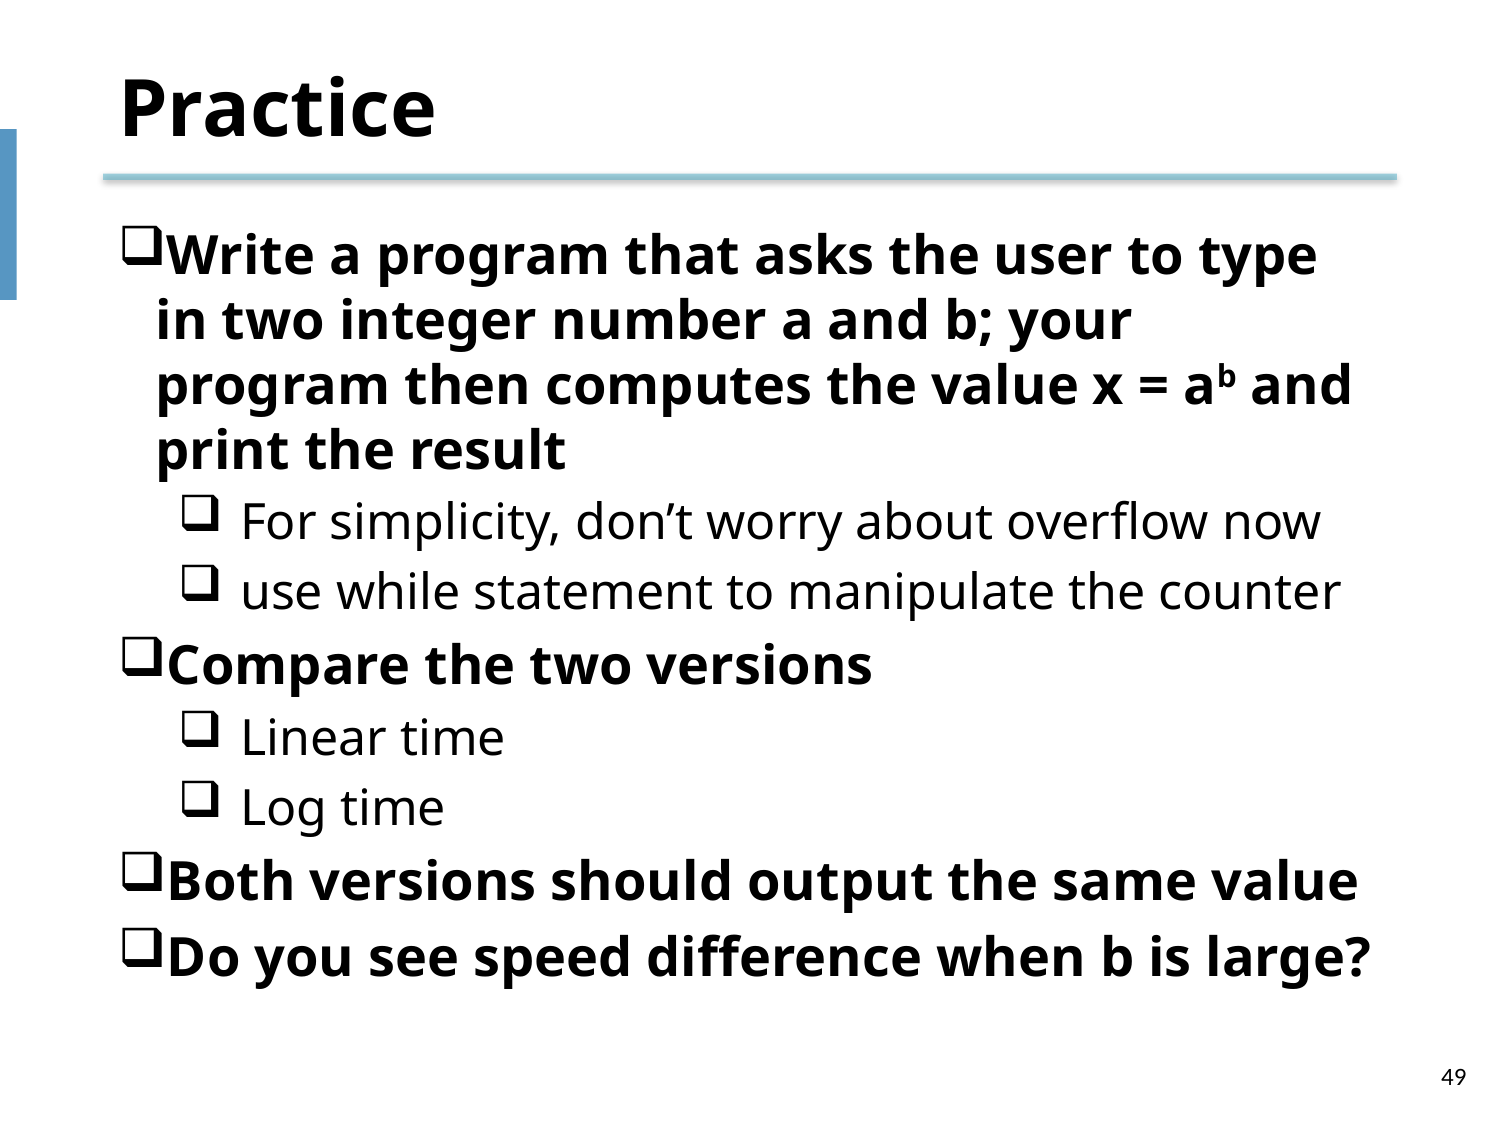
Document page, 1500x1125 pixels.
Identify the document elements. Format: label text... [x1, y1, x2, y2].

title Practice [103, 25, 1397, 185]
list Write a program that asks the user to type in two integer number a and b; your program then computes the value x = ab and print the result For simplicity, don’t worry about overflow now use while statement to manipulate the counter Compare the two versions Linear time Log time Both versions should output the same value Do you see speed difference when b is large? [103, 212, 1397, 977]
slide_number 49 [1131, 1045, 1482, 1106]
